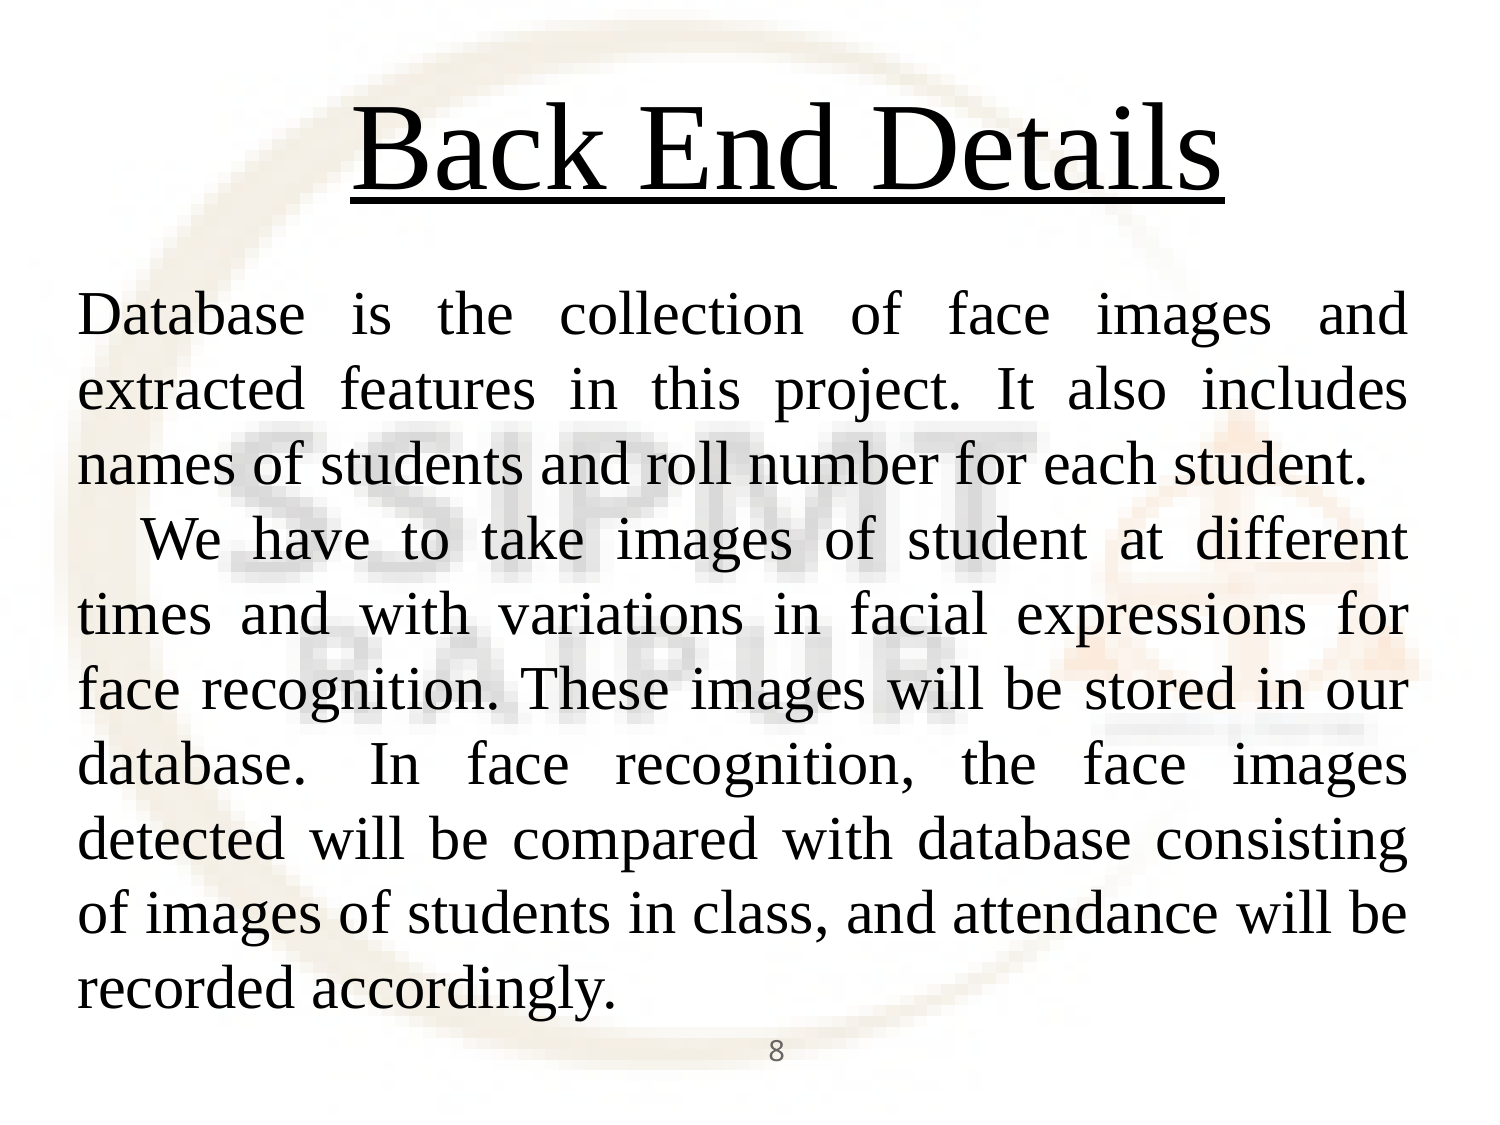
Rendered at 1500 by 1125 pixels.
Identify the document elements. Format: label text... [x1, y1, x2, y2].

title Back End Details [150, 12, 1425, 264]
text_box Database is the collection of face images and extracted features in this project. It also includes names of students and roll number for each student. We have to take images of student at different times and with variations in facial expressions for face recognition. These images will be stored in our database. In face recognition, the face images detected will be compared with database consisting of images of students in class, and attendance will be recorded accordingly. [62, 264, 1425, 1029]
footer 8 [150, 1029, 800, 1088]
